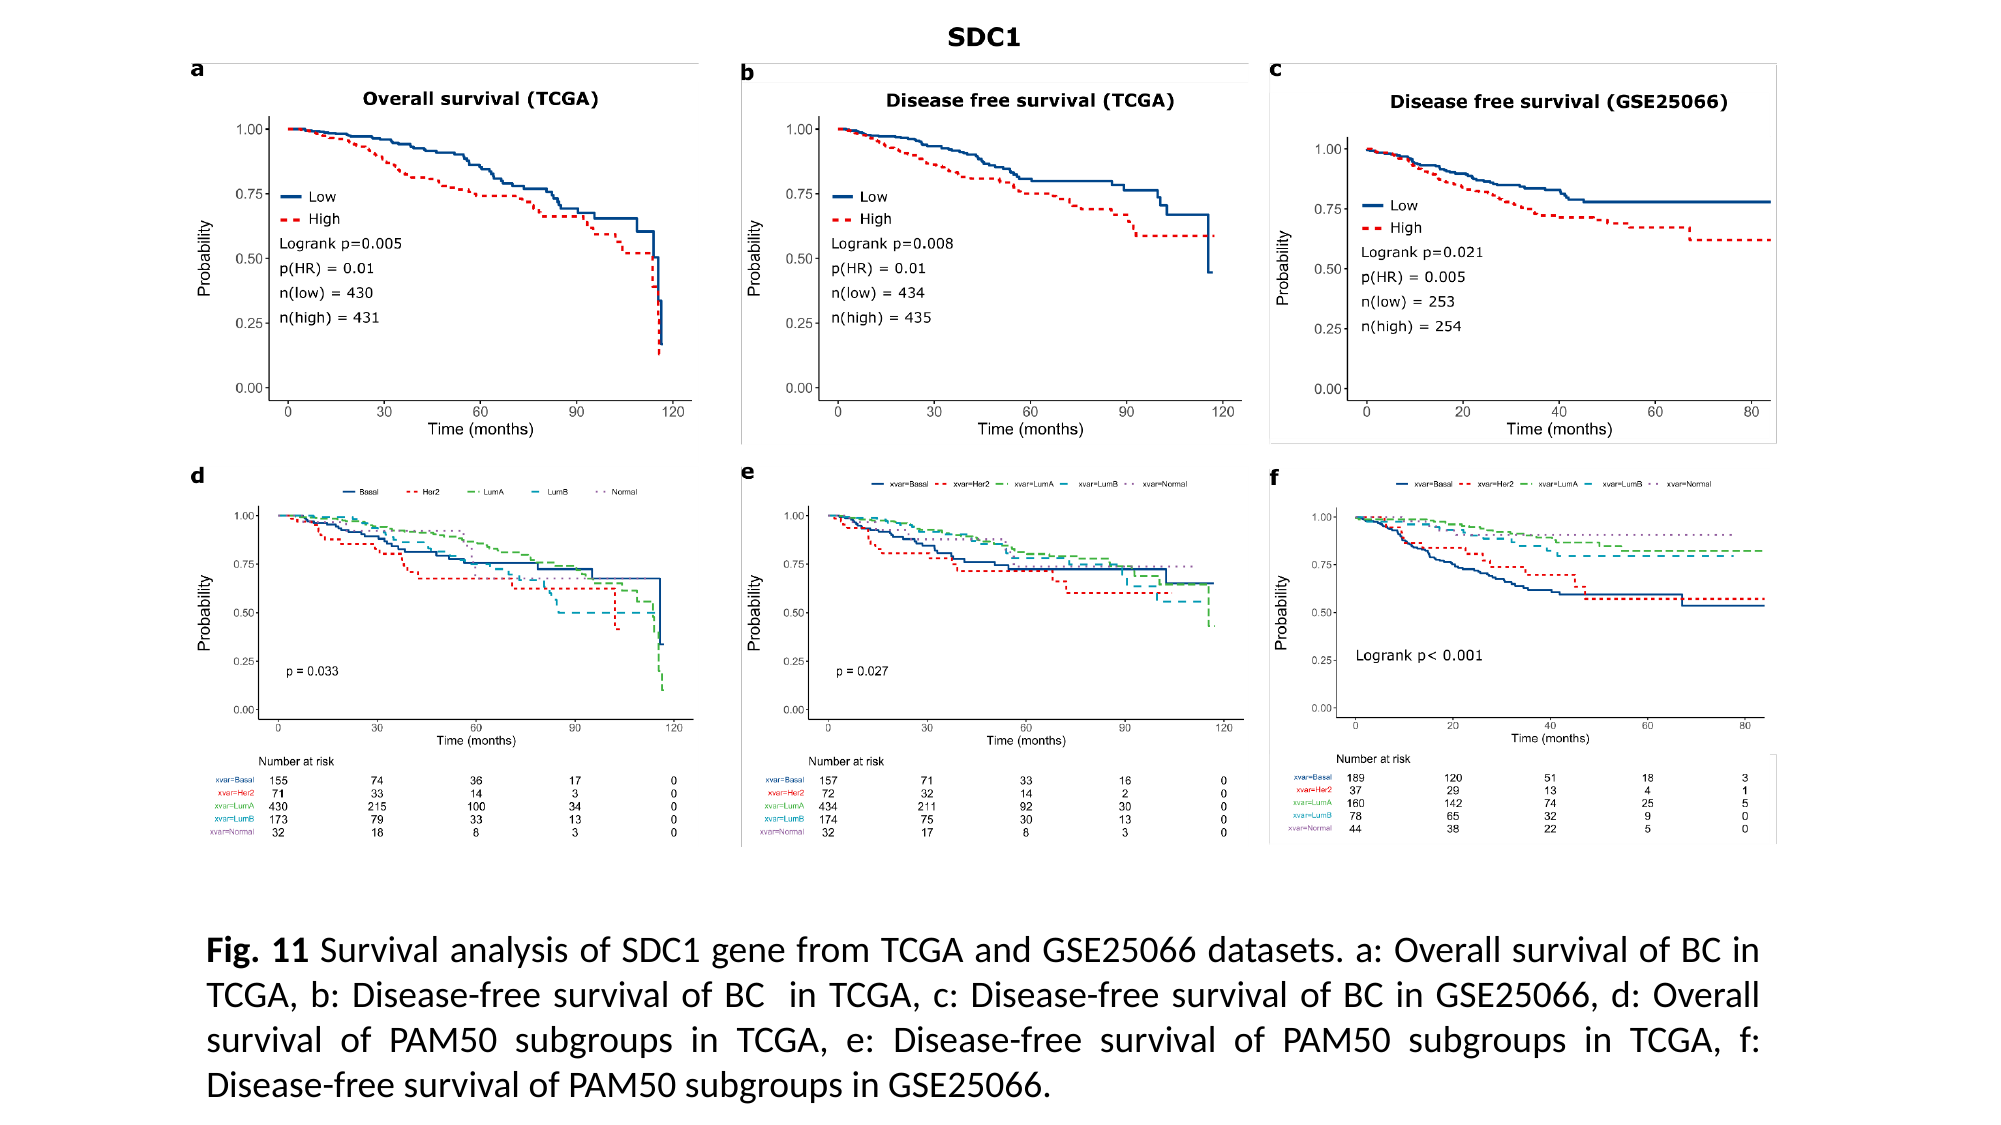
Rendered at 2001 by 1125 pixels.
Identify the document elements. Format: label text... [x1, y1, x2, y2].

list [191, 27, 1777, 847]
text_box Fig. 11 Survival analysis of SDC1 gene from TCGA and GSE25066 datasets. a: Overall survival of BC in TCGA, b: Disease-free survival of BC in TCGA, c: Disease-free survival of BC in GSE25066, d: Overall survival of PAM50 subgroups in TCGA, e: Disease-free survival of PAM50 subgroups in TCGA, f: Disease-free survival of PAM50 subgroups in GSE25066. [191, 917, 1777, 1113]
